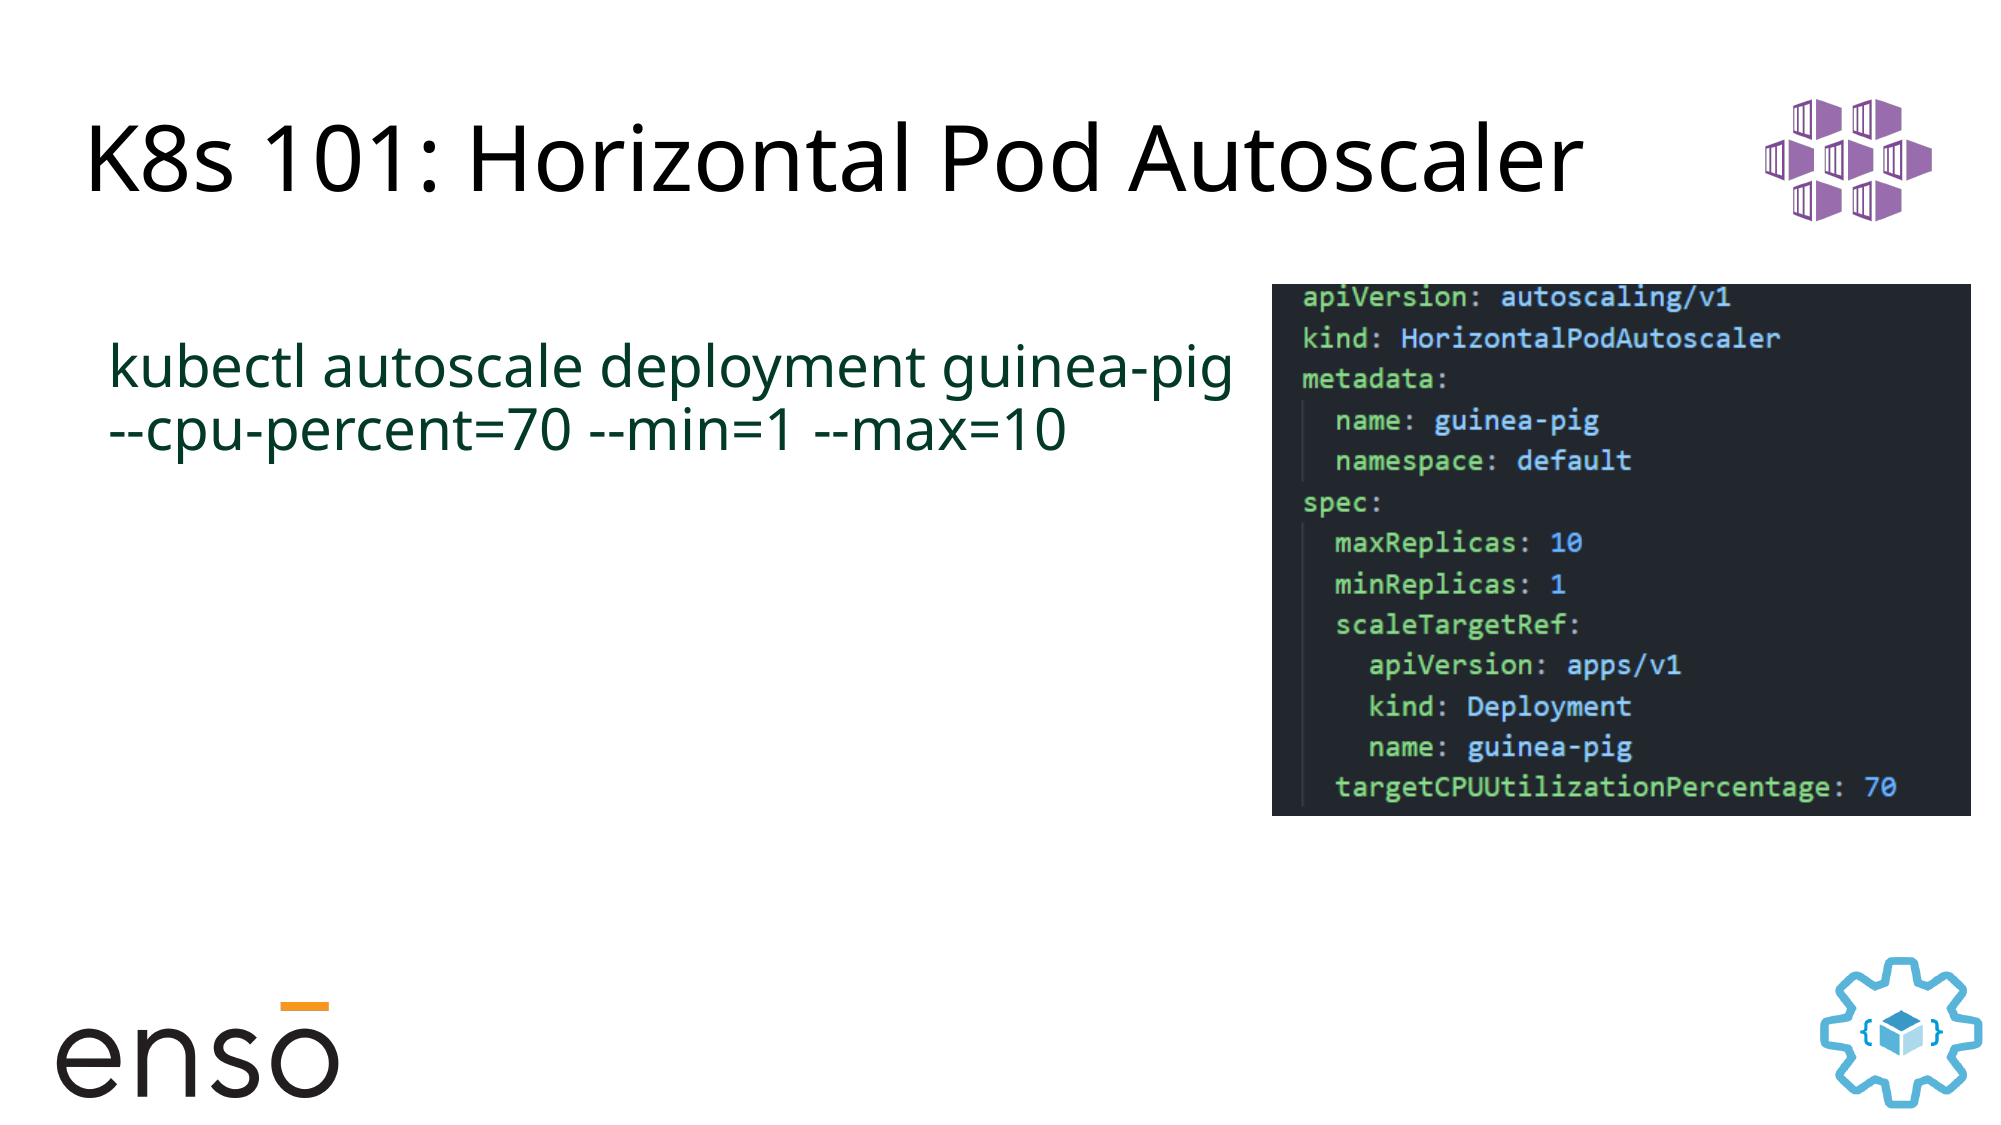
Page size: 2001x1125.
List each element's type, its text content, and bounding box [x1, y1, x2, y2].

list kubectl autoscale deployment guinea-pig --cpu-percent=70 --min=1 --max=10 [68, 252, 1273, 1000]
title K8s 101: Horizontal Pod Autoscaler [68, 97, 1765, 223]
picture [56, 1002, 339, 1098]
picture [1272, 284, 1971, 816]
picture [1802, 940, 2000, 1125]
picture [1765, 76, 1932, 243]
